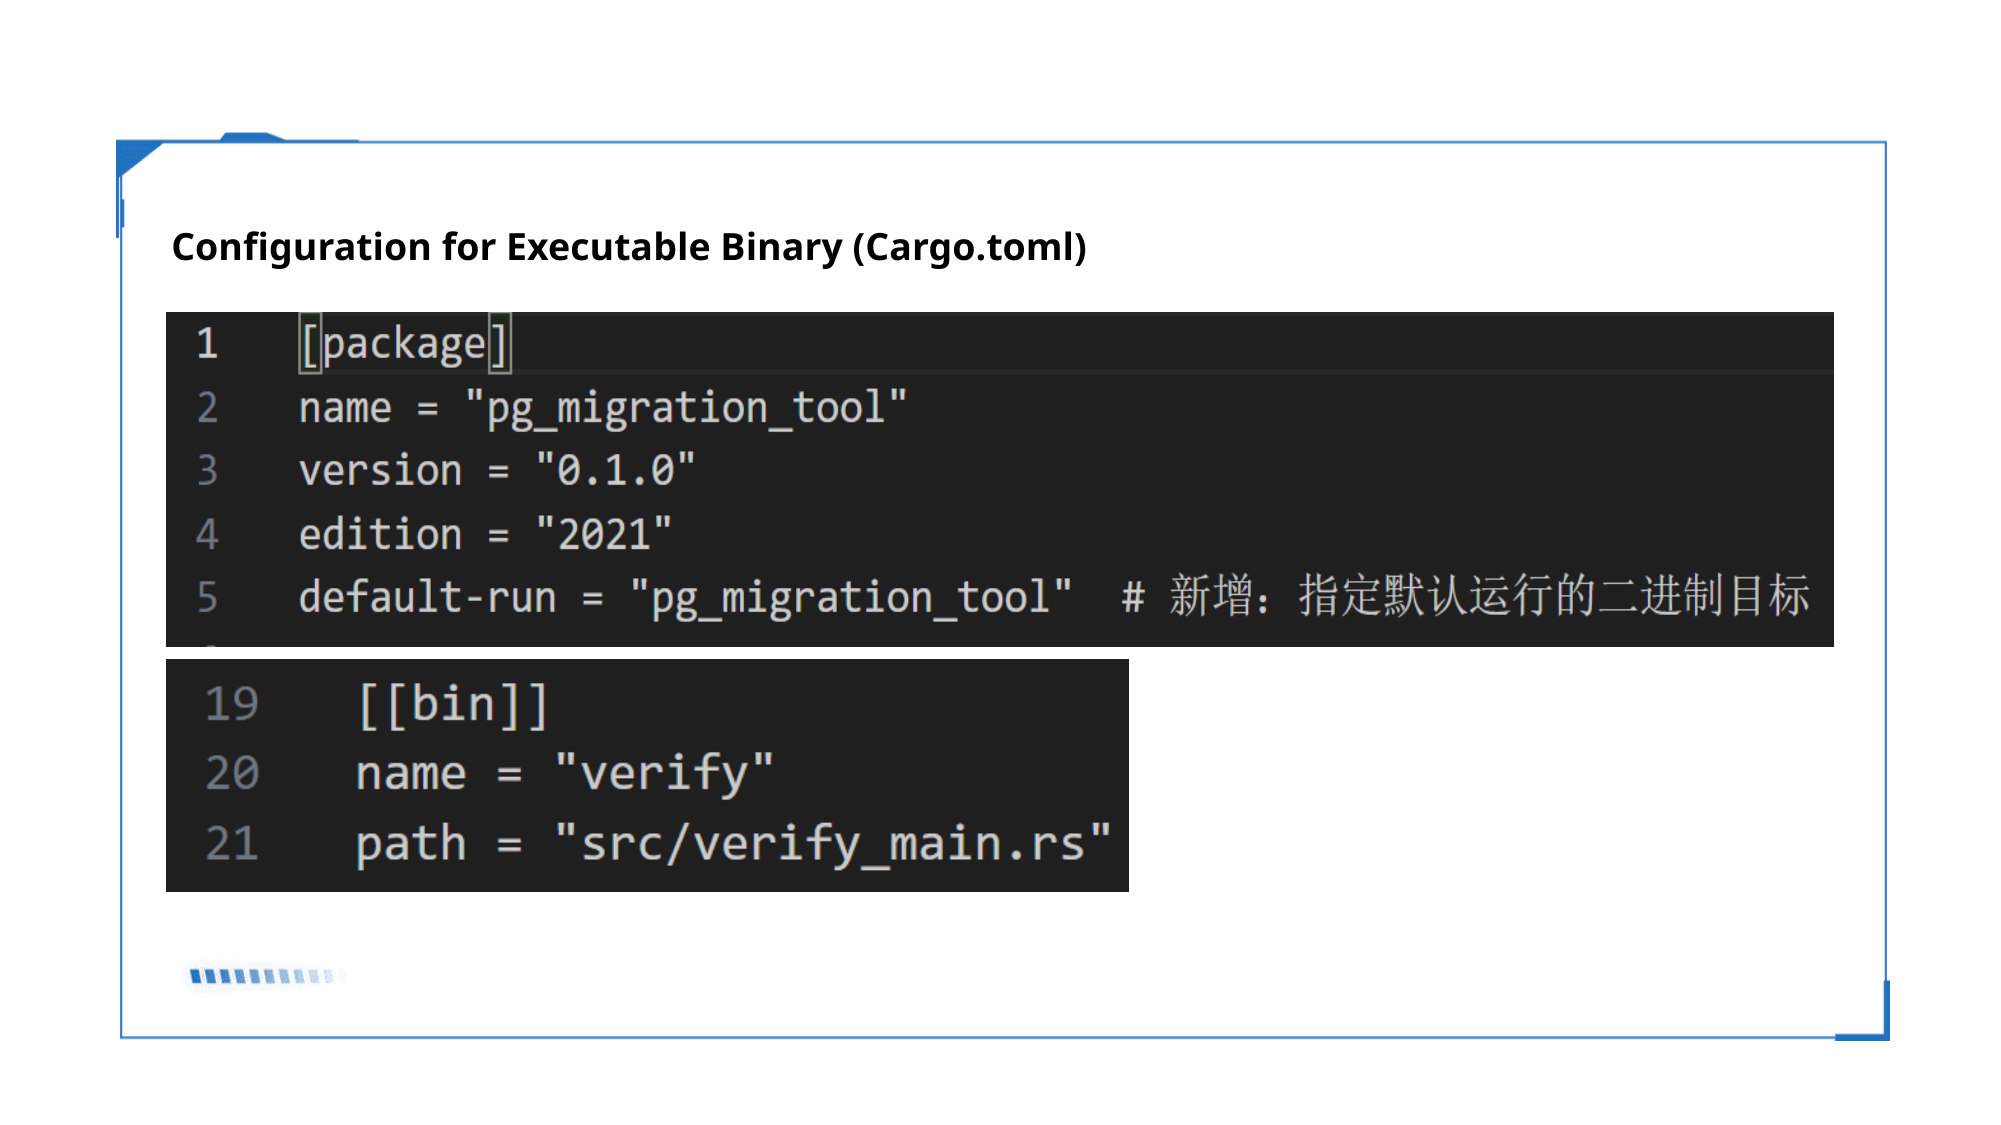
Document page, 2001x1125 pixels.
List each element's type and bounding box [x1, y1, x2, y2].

picture [116, 132, 1890, 1041]
